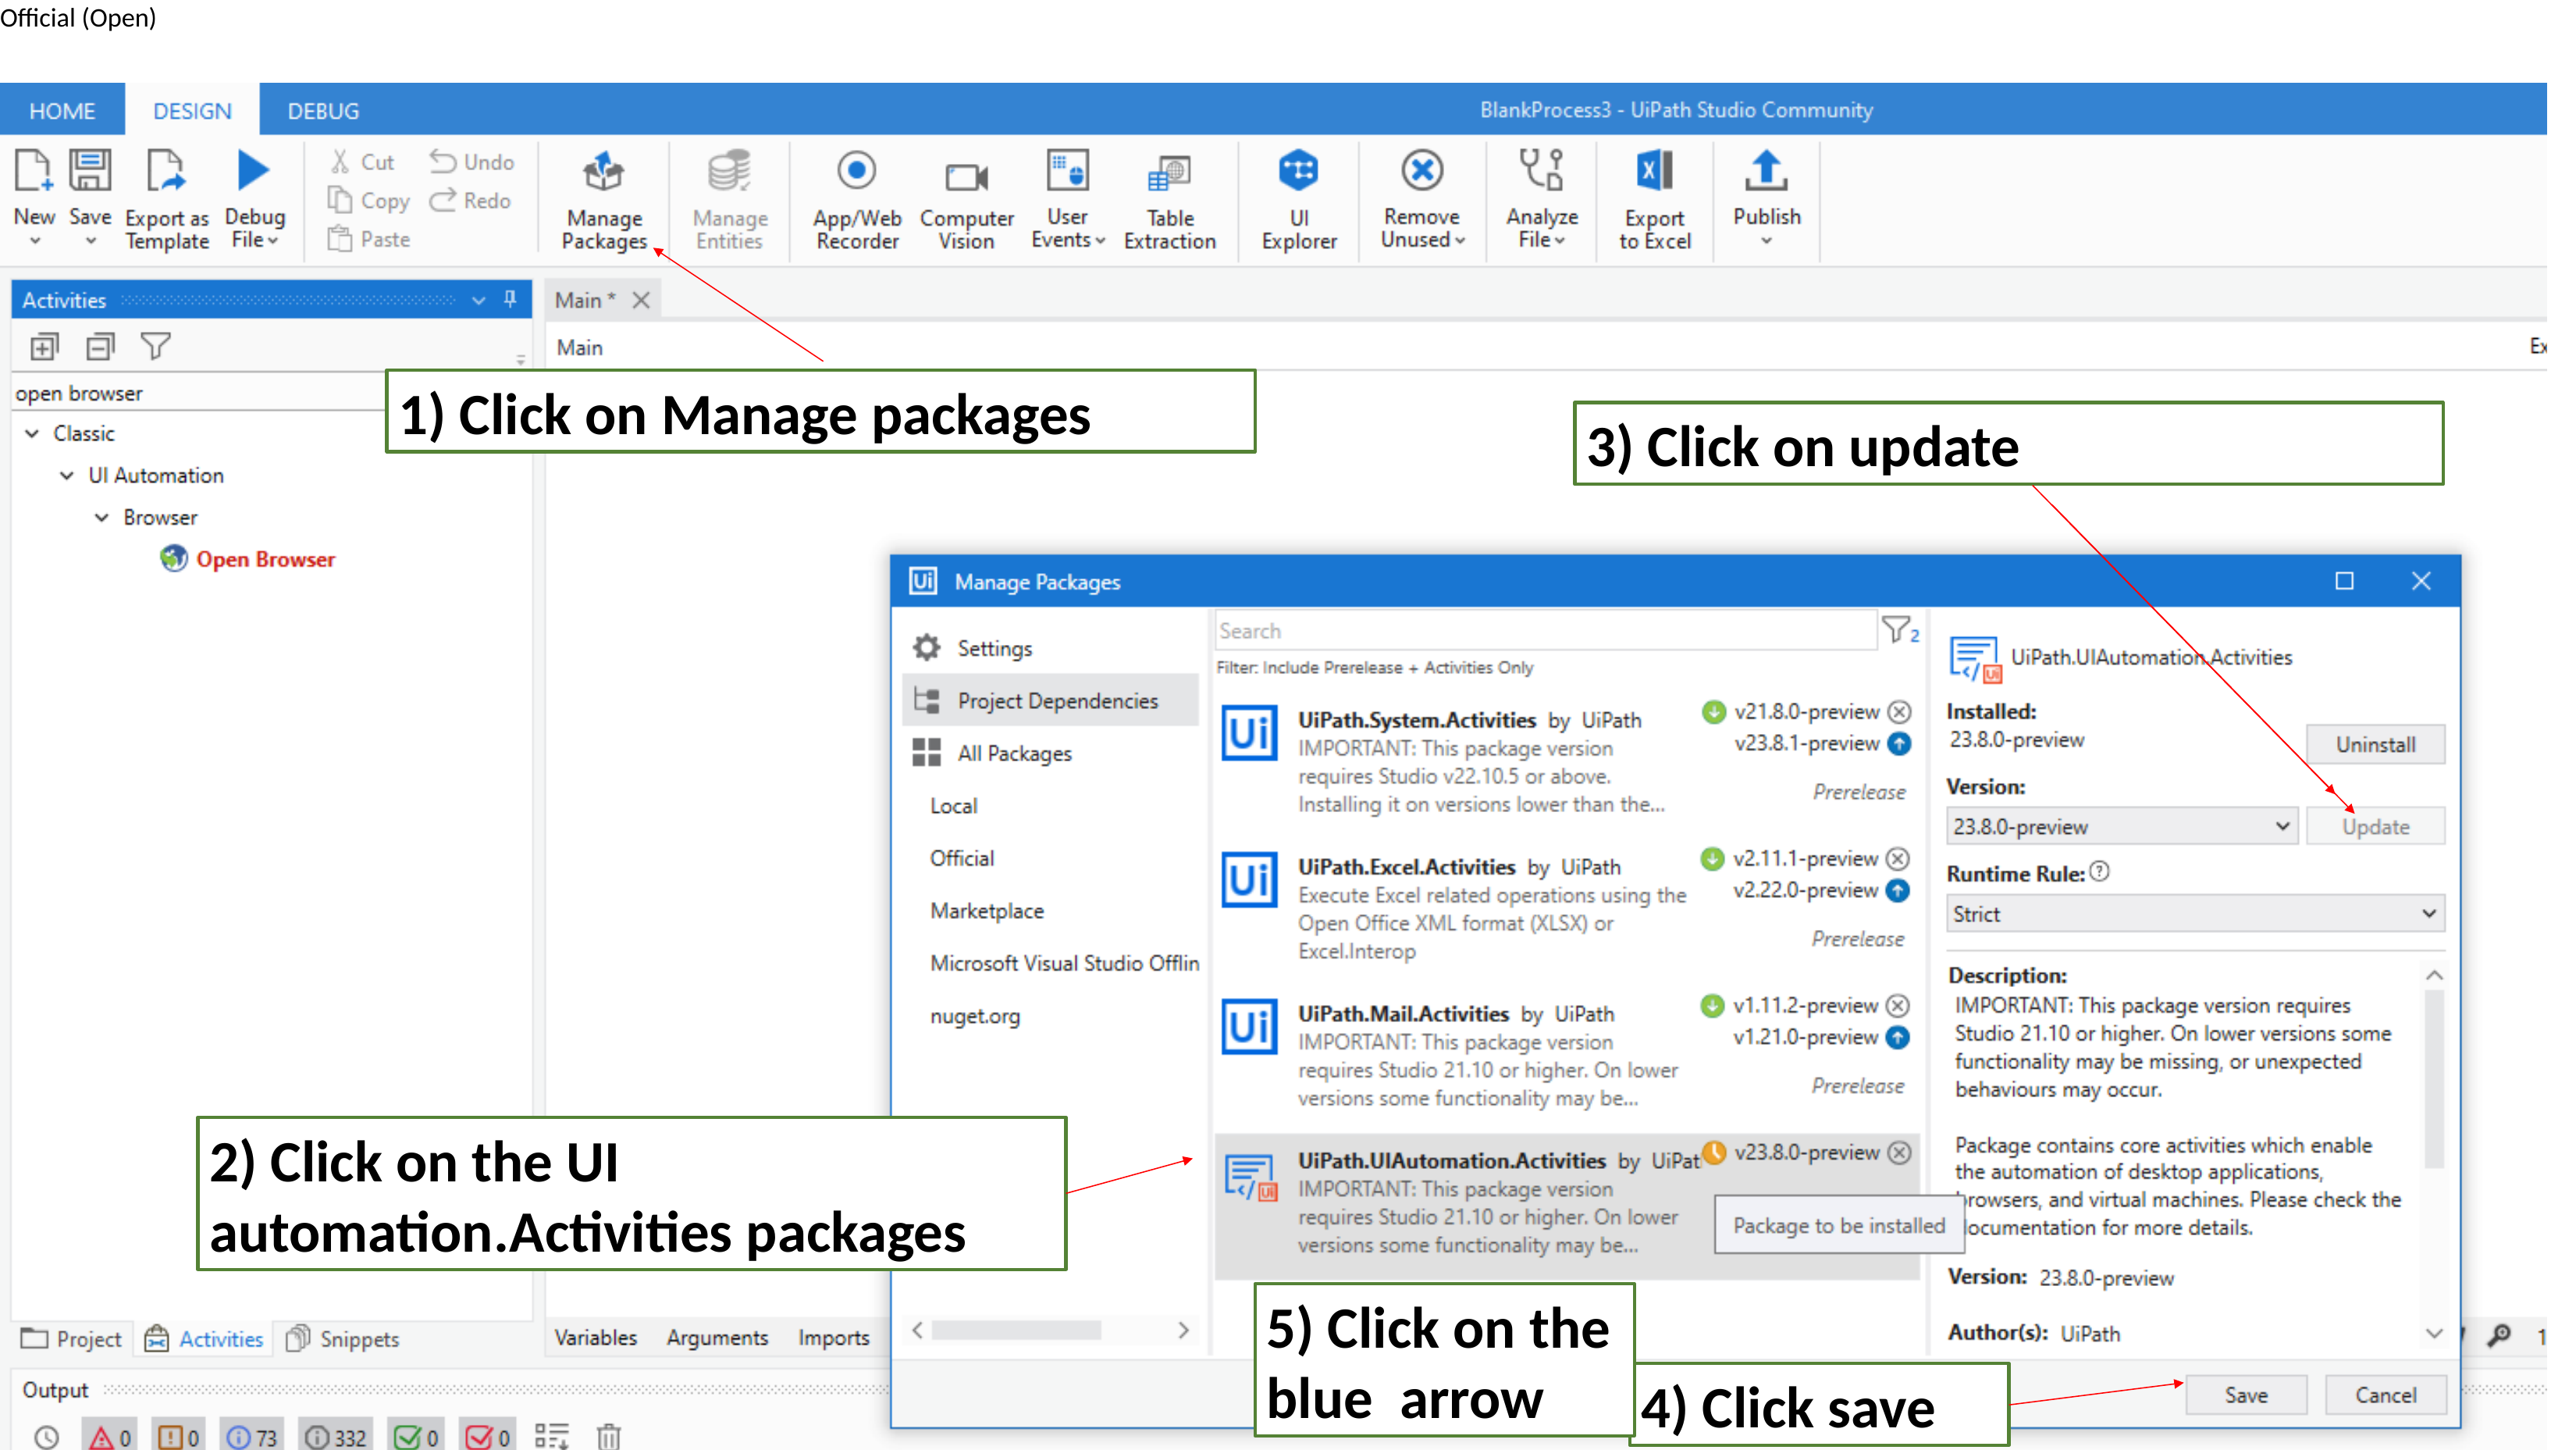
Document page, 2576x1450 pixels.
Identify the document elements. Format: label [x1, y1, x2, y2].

picture [0, 40, 2548, 1450]
text_box [653, 248, 824, 362]
text_box [2032, 485, 2336, 795]
text_box [2051, 504, 2355, 814]
text_box [1066, 1158, 1194, 1195]
text_box [2008, 1382, 2185, 1405]
